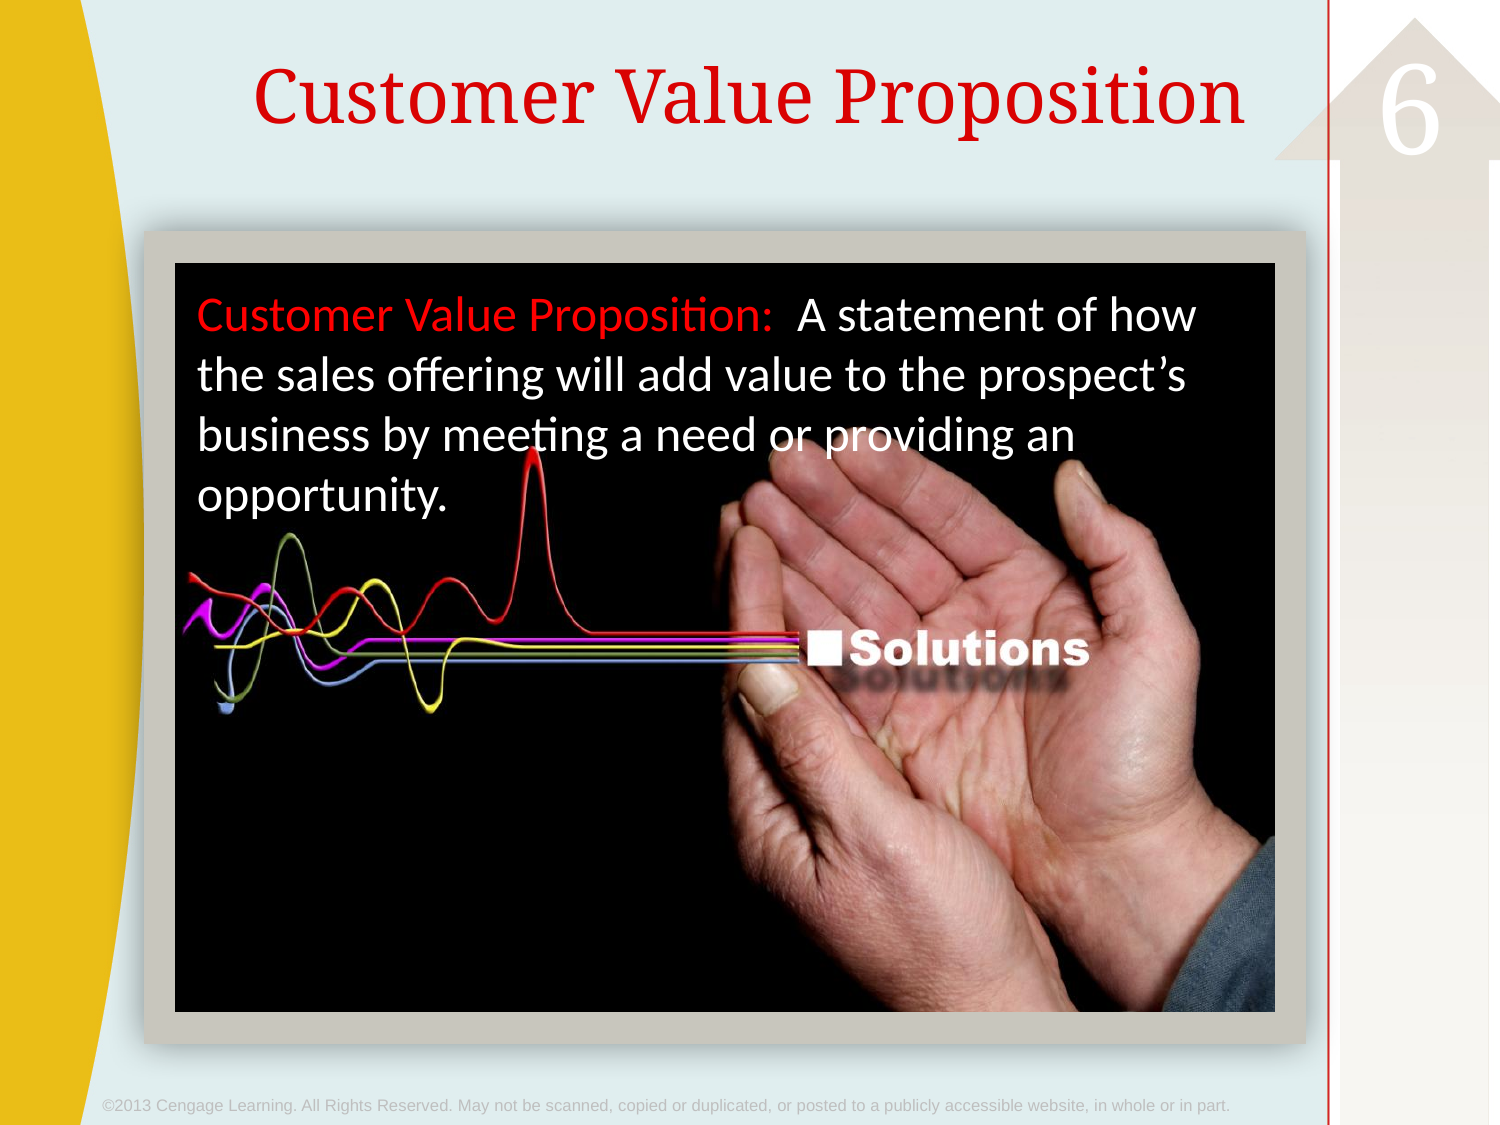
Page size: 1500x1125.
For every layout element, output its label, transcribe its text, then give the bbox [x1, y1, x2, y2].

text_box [174, 262, 1276, 1013]
picture [0, 188, 1500, 1125]
title Customer Value Proposition [0, 0, 1500, 188]
